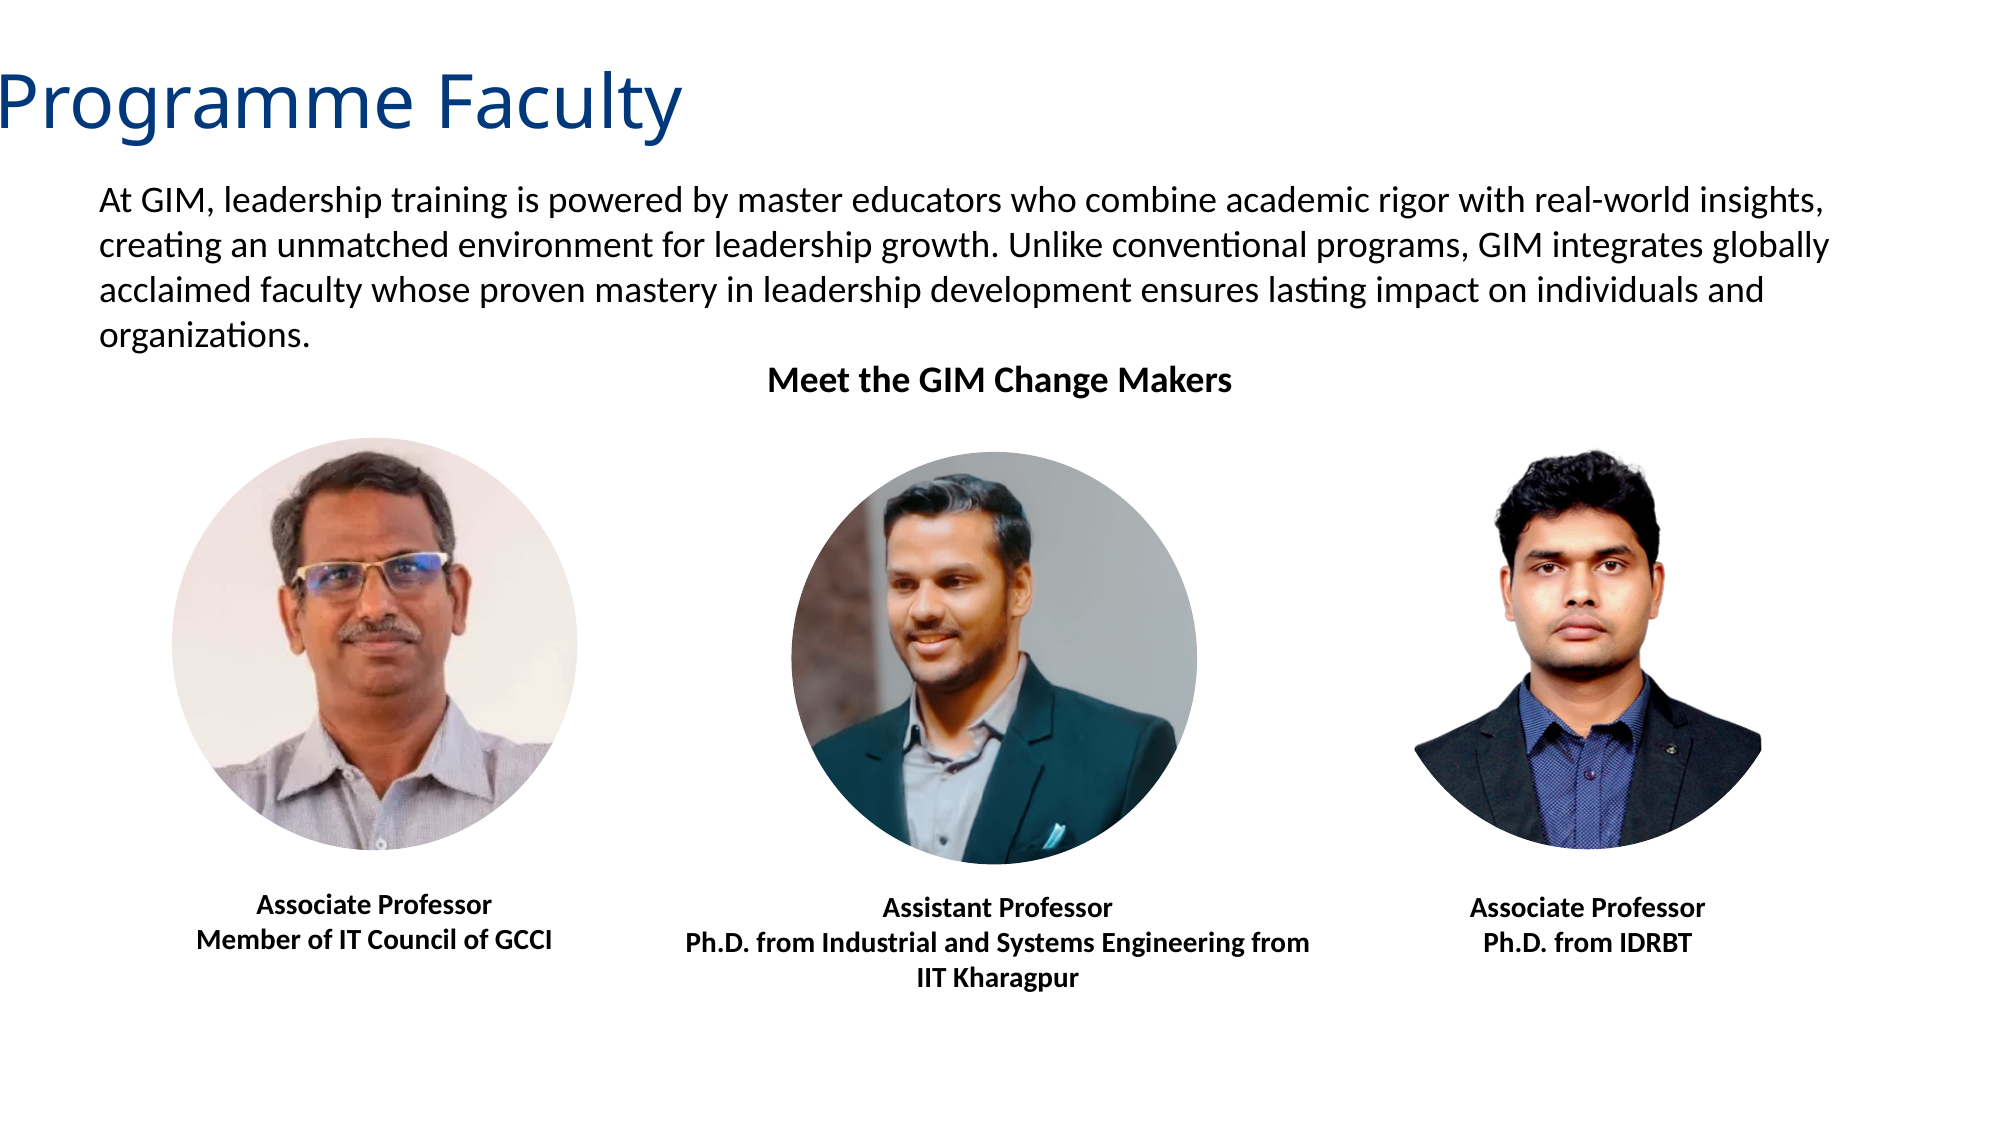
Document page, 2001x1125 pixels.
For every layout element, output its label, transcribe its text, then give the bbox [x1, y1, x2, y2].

text_box Associate Professor Member of IT Council of GCCI [35, 878, 714, 1033]
text_box Assistant Professor Ph.D. from Industrial and Systems Engineering from IIT Kharagpur [594, 881, 1275, 1001]
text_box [130, 395, 621, 894]
text_box At GIM, leadership training is powered by master educators who combine academic rigor with real-world insights, creating an unmatched environment for leadership growth. Unlike conventional programs, GIM integrates globally acclaimed faculty whose proven mastery in leadership development ensures lasting impact on individuals and organizations. Meet the GIM Change Makers [84, 168, 1916, 408]
text_box Associate Professor Ph.D. from IDRBT [1275, 881, 1901, 1036]
text_box Programme Faculty [0, 45, 698, 151]
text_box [1343, 394, 1834, 893]
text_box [749, 409, 1240, 909]
